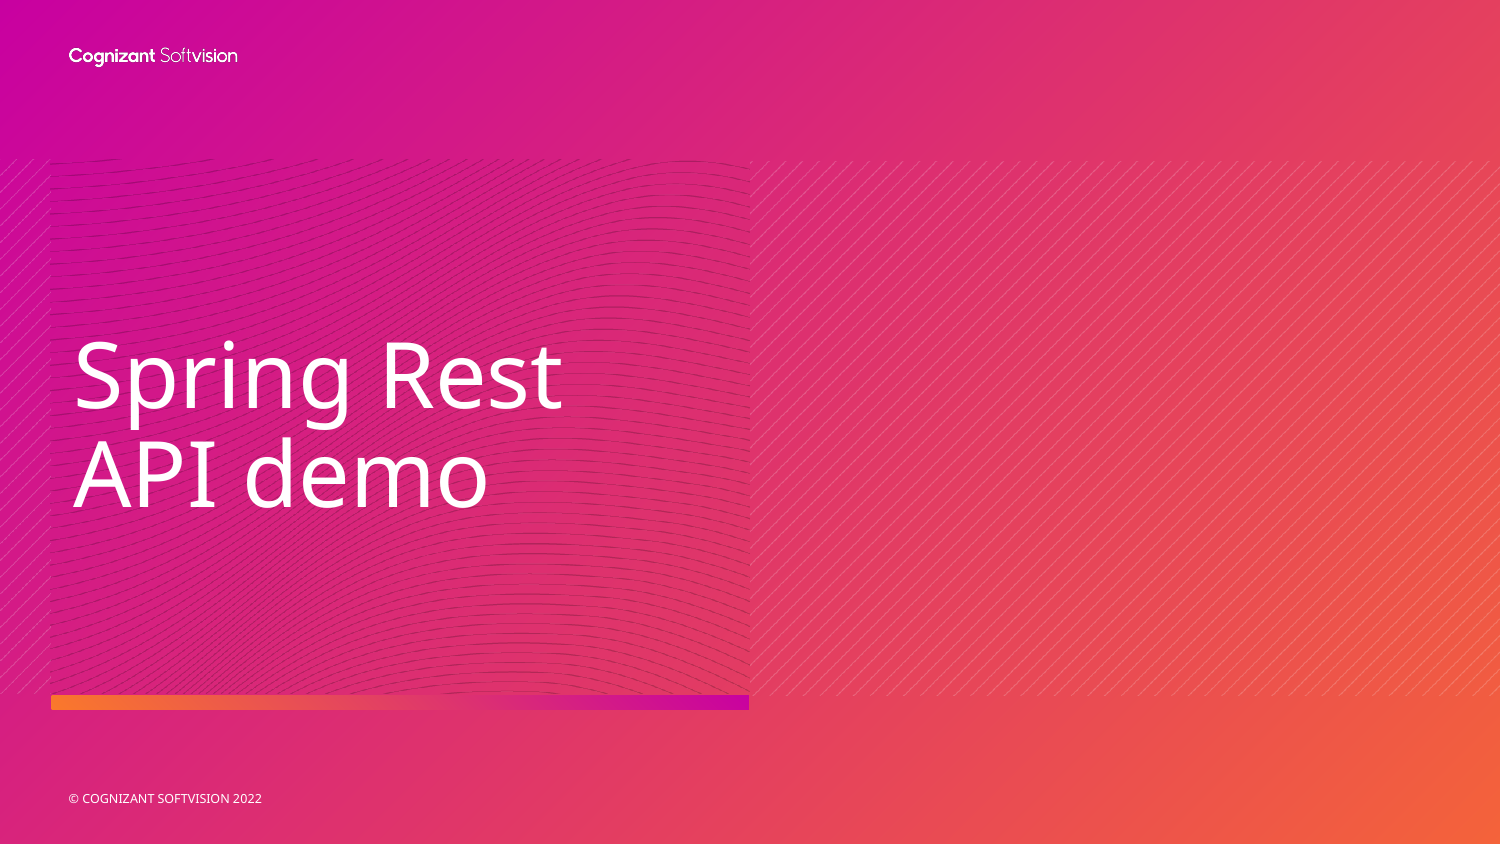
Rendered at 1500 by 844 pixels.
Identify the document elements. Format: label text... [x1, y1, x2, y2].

title Spring Rest API demo [50, 161, 748, 696]
picture [59, 37, 247, 77]
